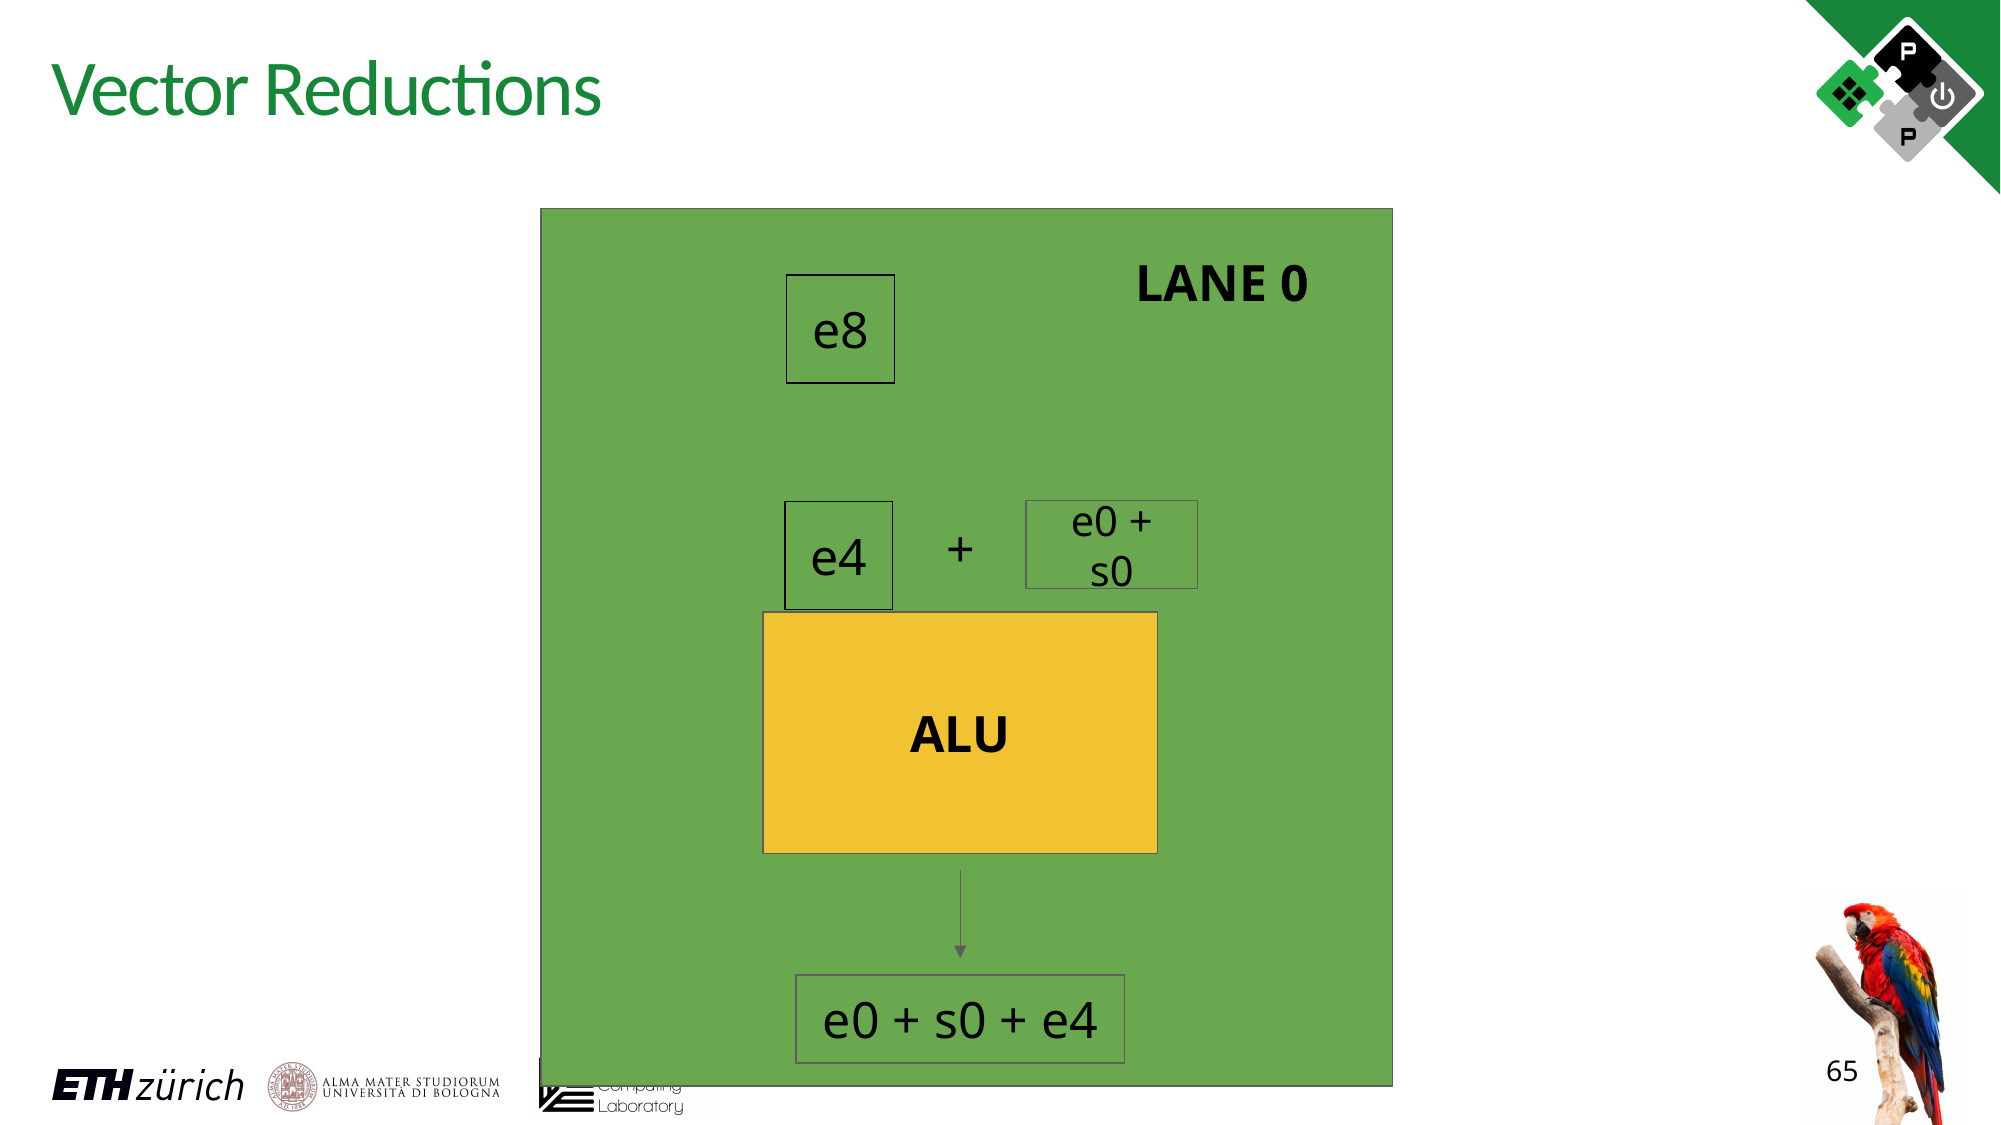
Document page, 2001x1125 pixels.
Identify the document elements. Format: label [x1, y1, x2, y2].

text_box [541, 208, 1551, 1086]
picture [1815, 24, 1977, 163]
picture [266, 1062, 319, 1113]
title [51, 29, 1802, 138]
picture [51, 1069, 244, 1101]
table_header [786, 502, 892, 609]
table_header [787, 276, 894, 382]
picture [1805, 889, 1964, 1125]
slide_number [1813, 1034, 1872, 1111]
picture [533, 1051, 716, 1119]
picture [322, 1074, 500, 1097]
